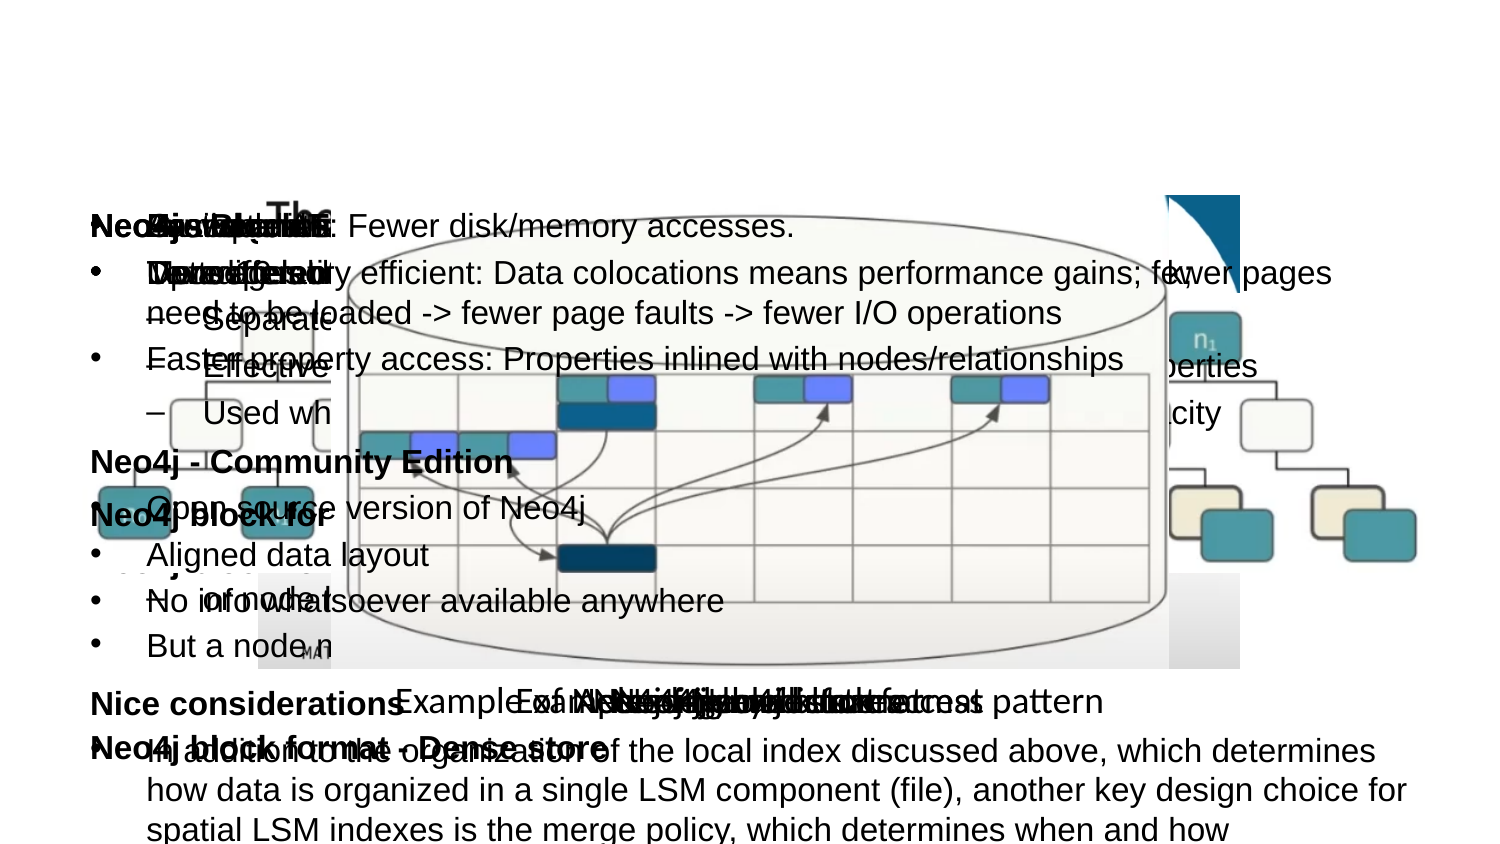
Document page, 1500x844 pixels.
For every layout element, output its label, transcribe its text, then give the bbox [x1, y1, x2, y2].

list Fast queries: Fewer disk/memory accesses. More memory efficient: Data colocations means performance gains; fewer pages need to be loaded -> fewer page faults -> fewer I/O operations Faster property access: Properties inlined with nodes/relationships Neo4j - Community Edition Open source version of Neo4j Aligned data layout No info whatsoever available anywhere Nice considerations In addition to the organization of the local index discussed above, which determines how data is organized in a single LSM component (file), another key design choice for spatial LSM indexes is the merge policy, which determines when and how components are merged. The [1242, 196, 1425, 293]
list Fast queries: Fewer disk/memory accesses. More memory efficient: Data colocations means performance gains; fewer pages need to be loaded -> fewer page faults -> fewer I/O operations Faster property access: Properties inlined with nodes/relationships Neo4j - Community Edition Open source version of Neo4j Aligned data layout No info whatsoever available anywhere Nice considerations In addition to the organization of the local index discussed above, which determines how data is organized in a single LSM component (file), another key design choice for spatial LSM indexes is the merge policy, which determines when and how components are merged. The [75, 196, 255, 292]
list Fast queries: Fewer disk/memory accesses. More memory efficient: Data colocations means performance gains; fewer pages need to be loaded -> fewer page faults -> fewer I/O operations Faster property access: Properties inlined with nodes/relationships Neo4j - Community Edition Open source version of Neo4j Aligned data layout No info whatsoever available anywhere Nice considerations In addition to the organization of the local index discussed above, which determines how data is organized in a single LSM component (file), another key design choice for spatial LSM indexes is the merge policy, which determines when and how components are merged. The [75, 580, 1425, 754]
picture [74, 195, 1426, 669]
